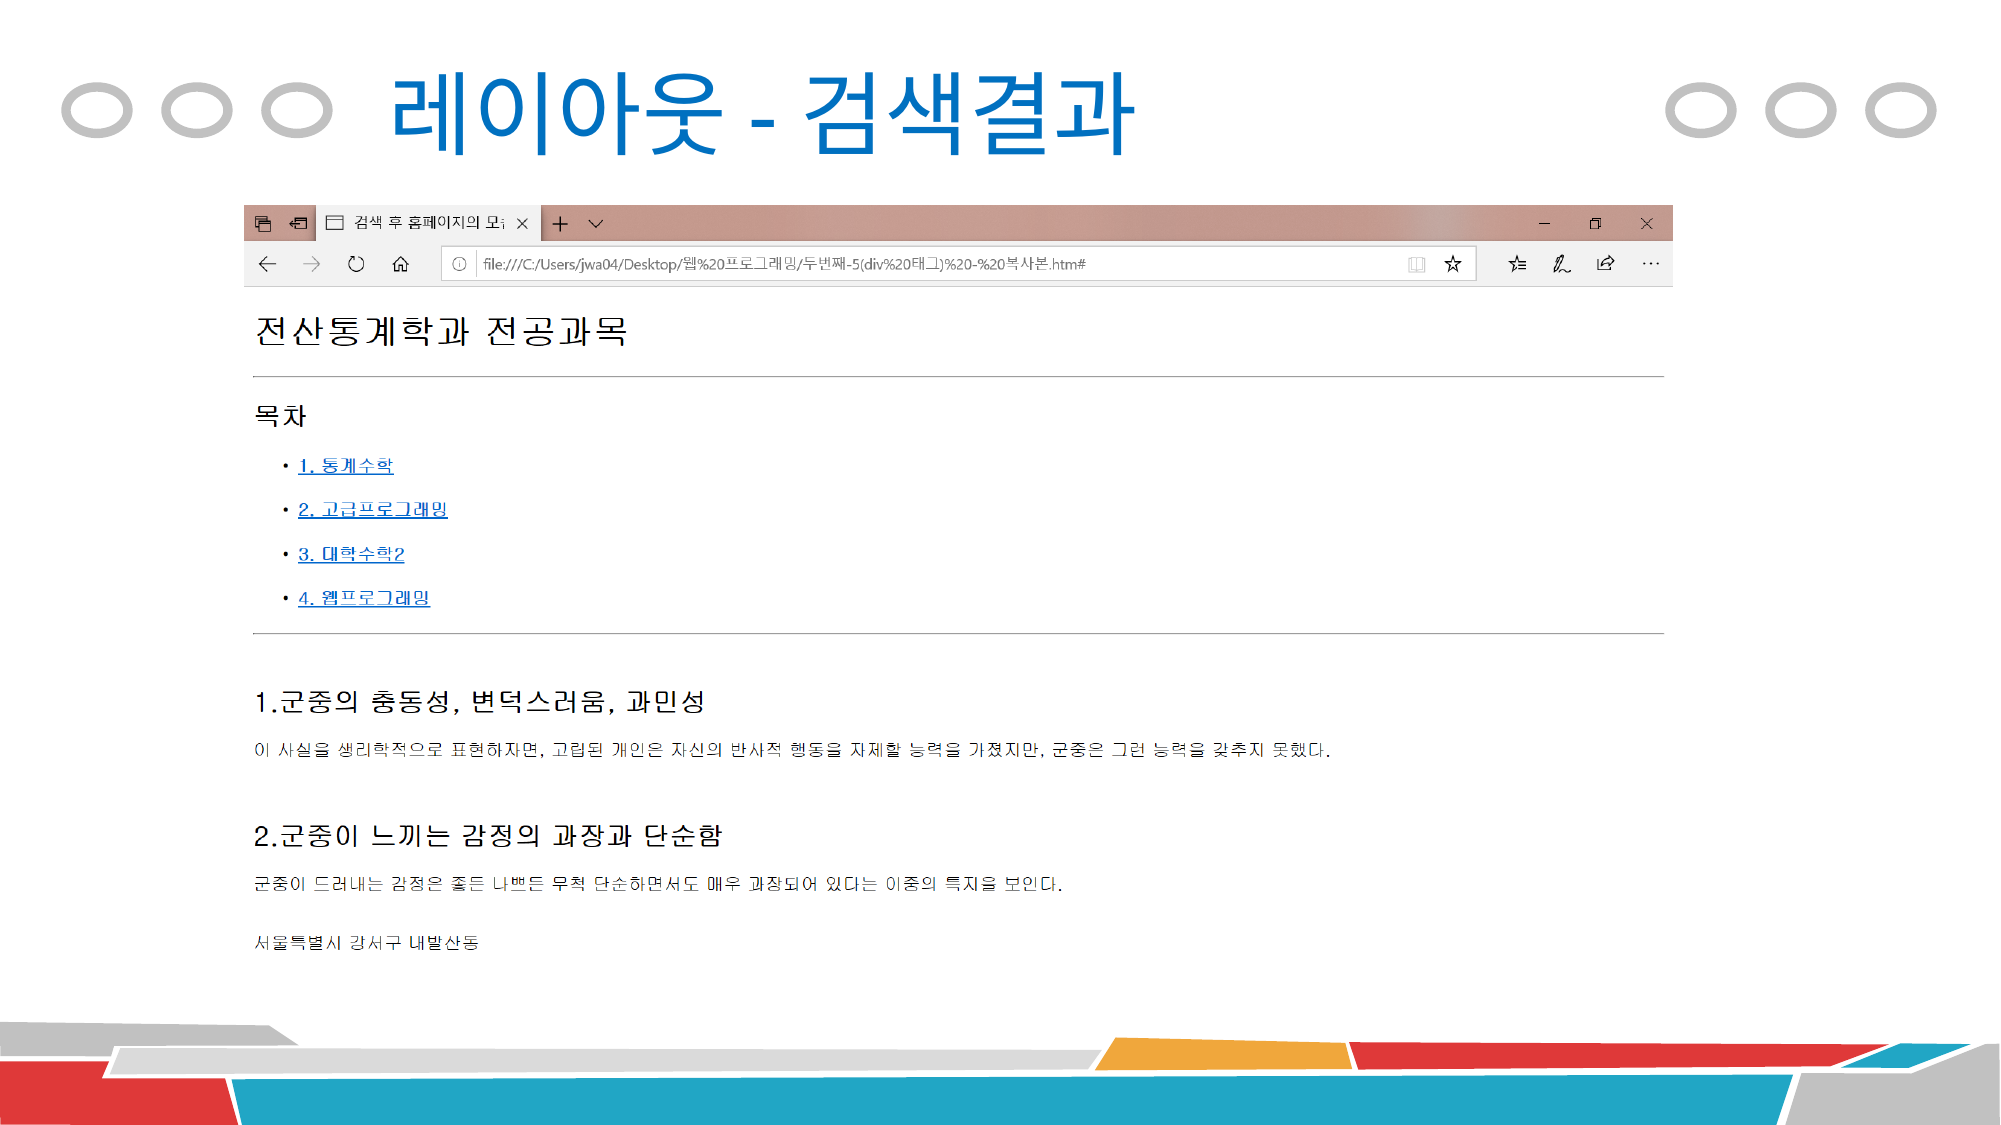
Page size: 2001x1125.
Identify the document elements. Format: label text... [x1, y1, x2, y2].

title 레이아웃-검색결과 [350, 18, 1178, 205]
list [243, 205, 1673, 961]
